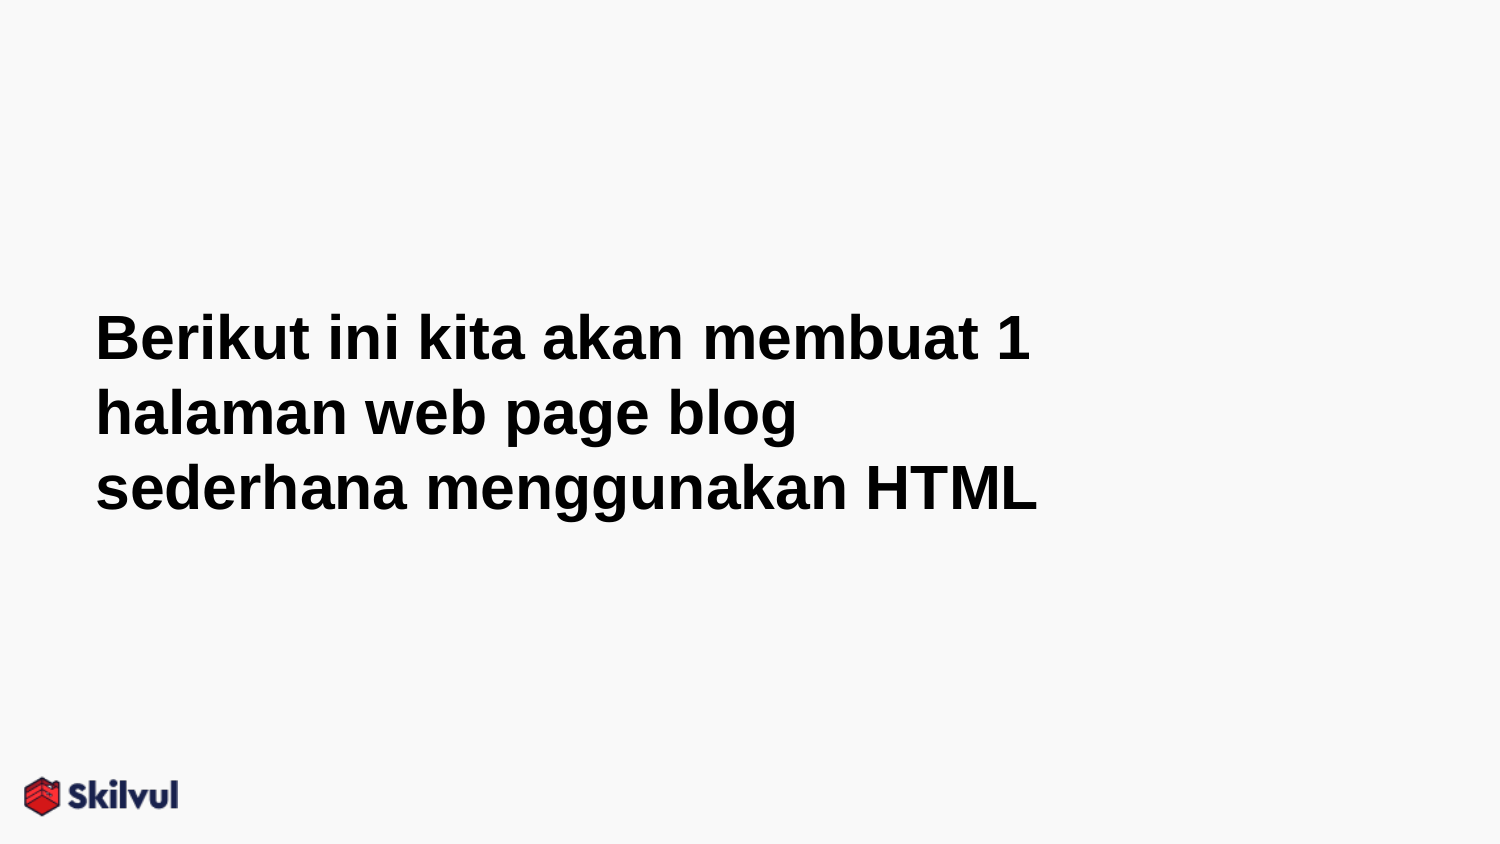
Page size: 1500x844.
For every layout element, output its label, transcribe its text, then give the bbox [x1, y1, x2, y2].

title Berikut ini kita akan membuat 1 halaman web page blog sederhana menggunakan HTML [80, 73, 1125, 745]
picture [24, 774, 178, 819]
